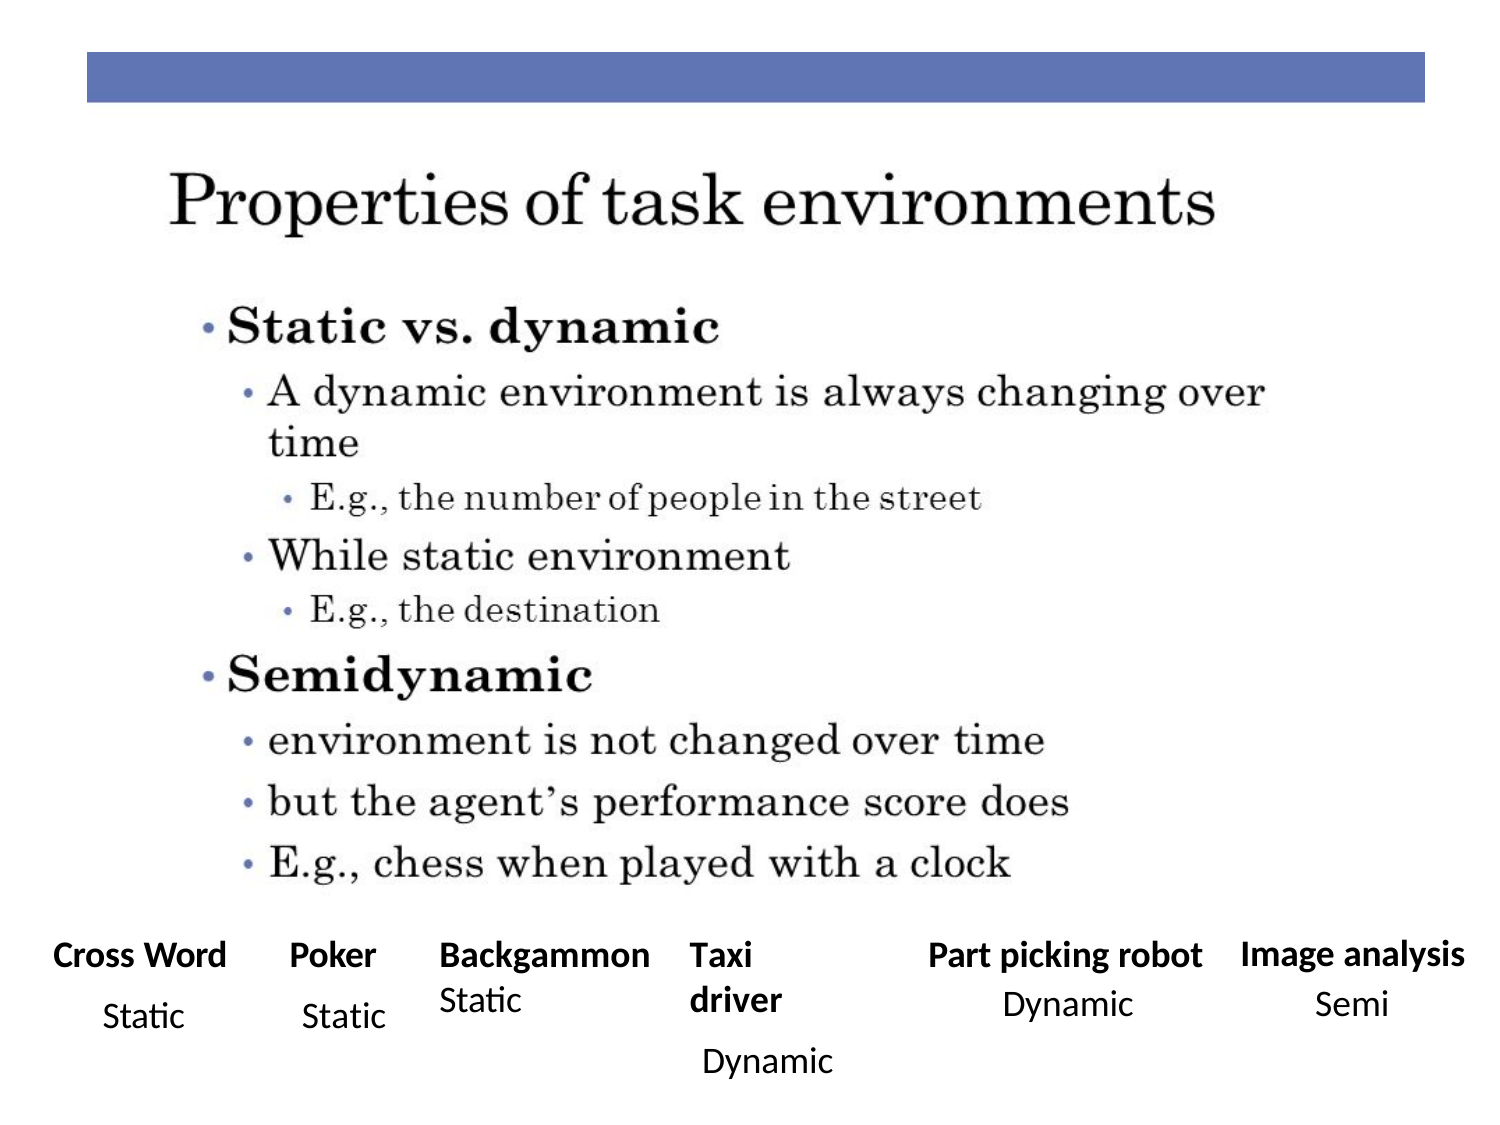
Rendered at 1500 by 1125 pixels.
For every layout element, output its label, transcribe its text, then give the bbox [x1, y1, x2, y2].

text_box Poker Static [287, 1021, 389, 1036]
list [87, 52, 1426, 1013]
text_box Cross Word Static [49, 912, 231, 1036]
text_box Taxi driver Dynamic [687, 1021, 854, 1081]
text_box Image analysis Semi [1237, 921, 1469, 1024]
